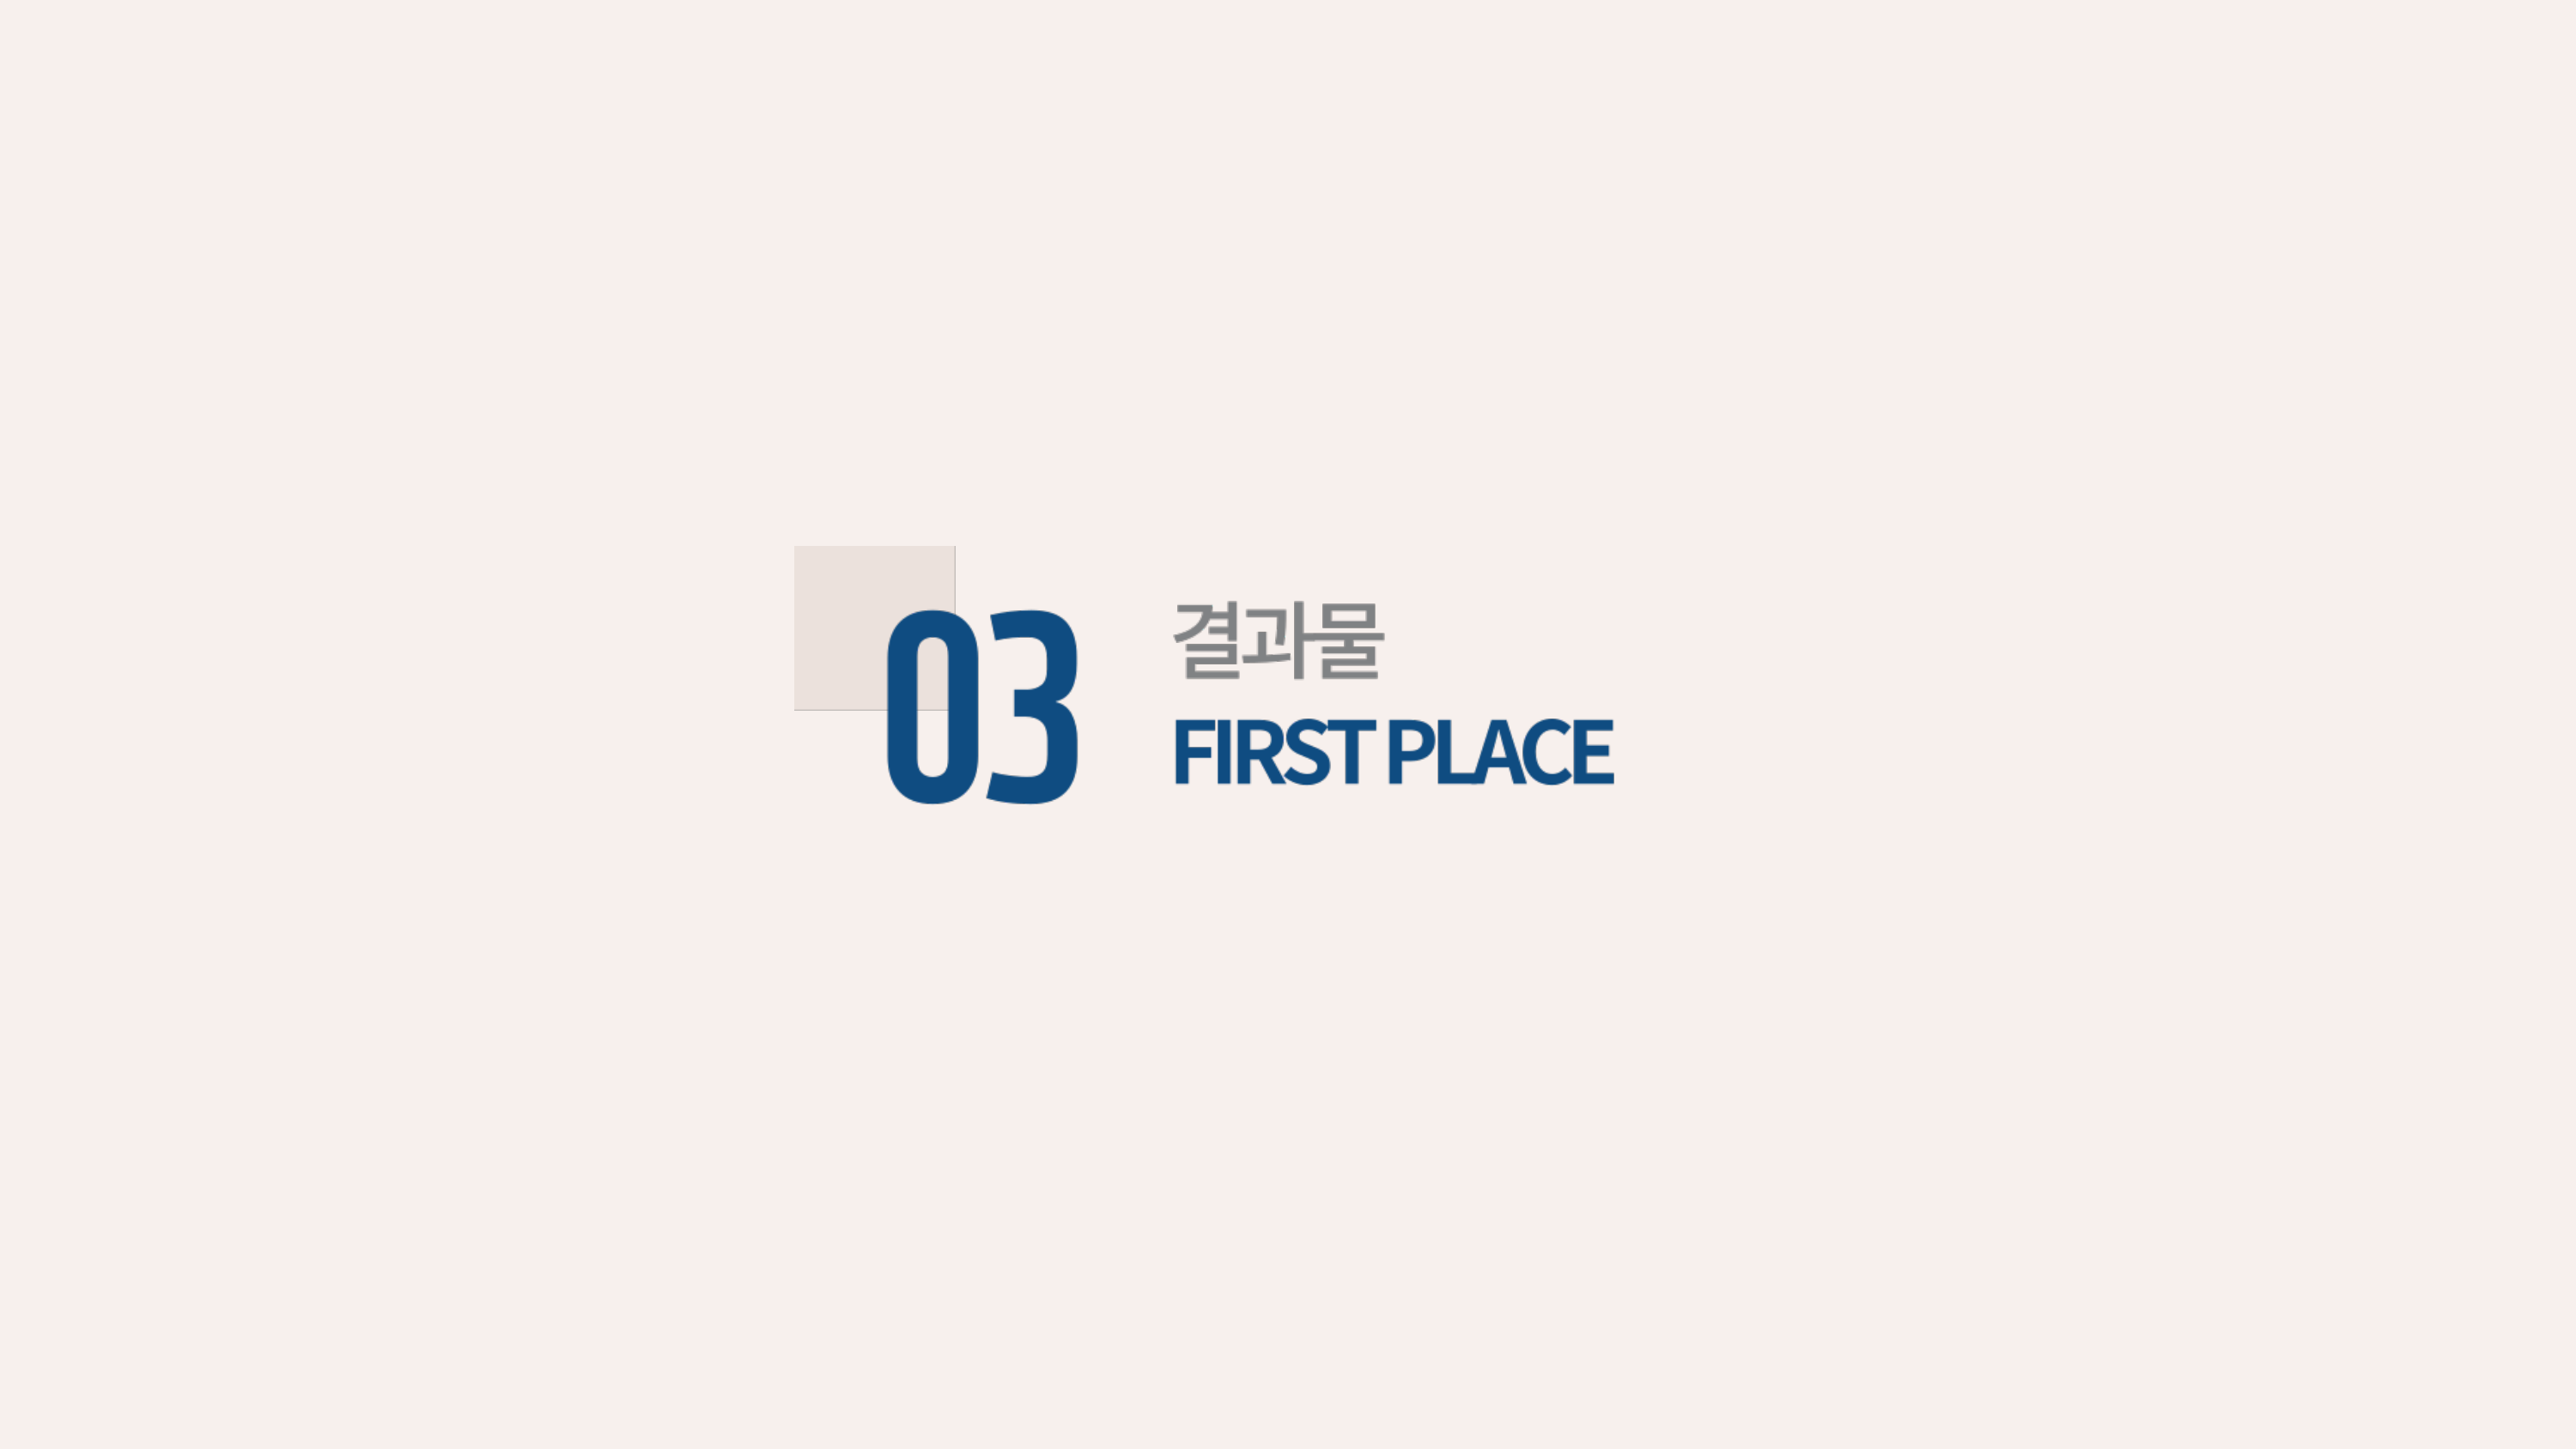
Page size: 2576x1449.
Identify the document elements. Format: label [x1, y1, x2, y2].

picture [838, 556, 1657, 969]
text_box [794, 545, 957, 712]
